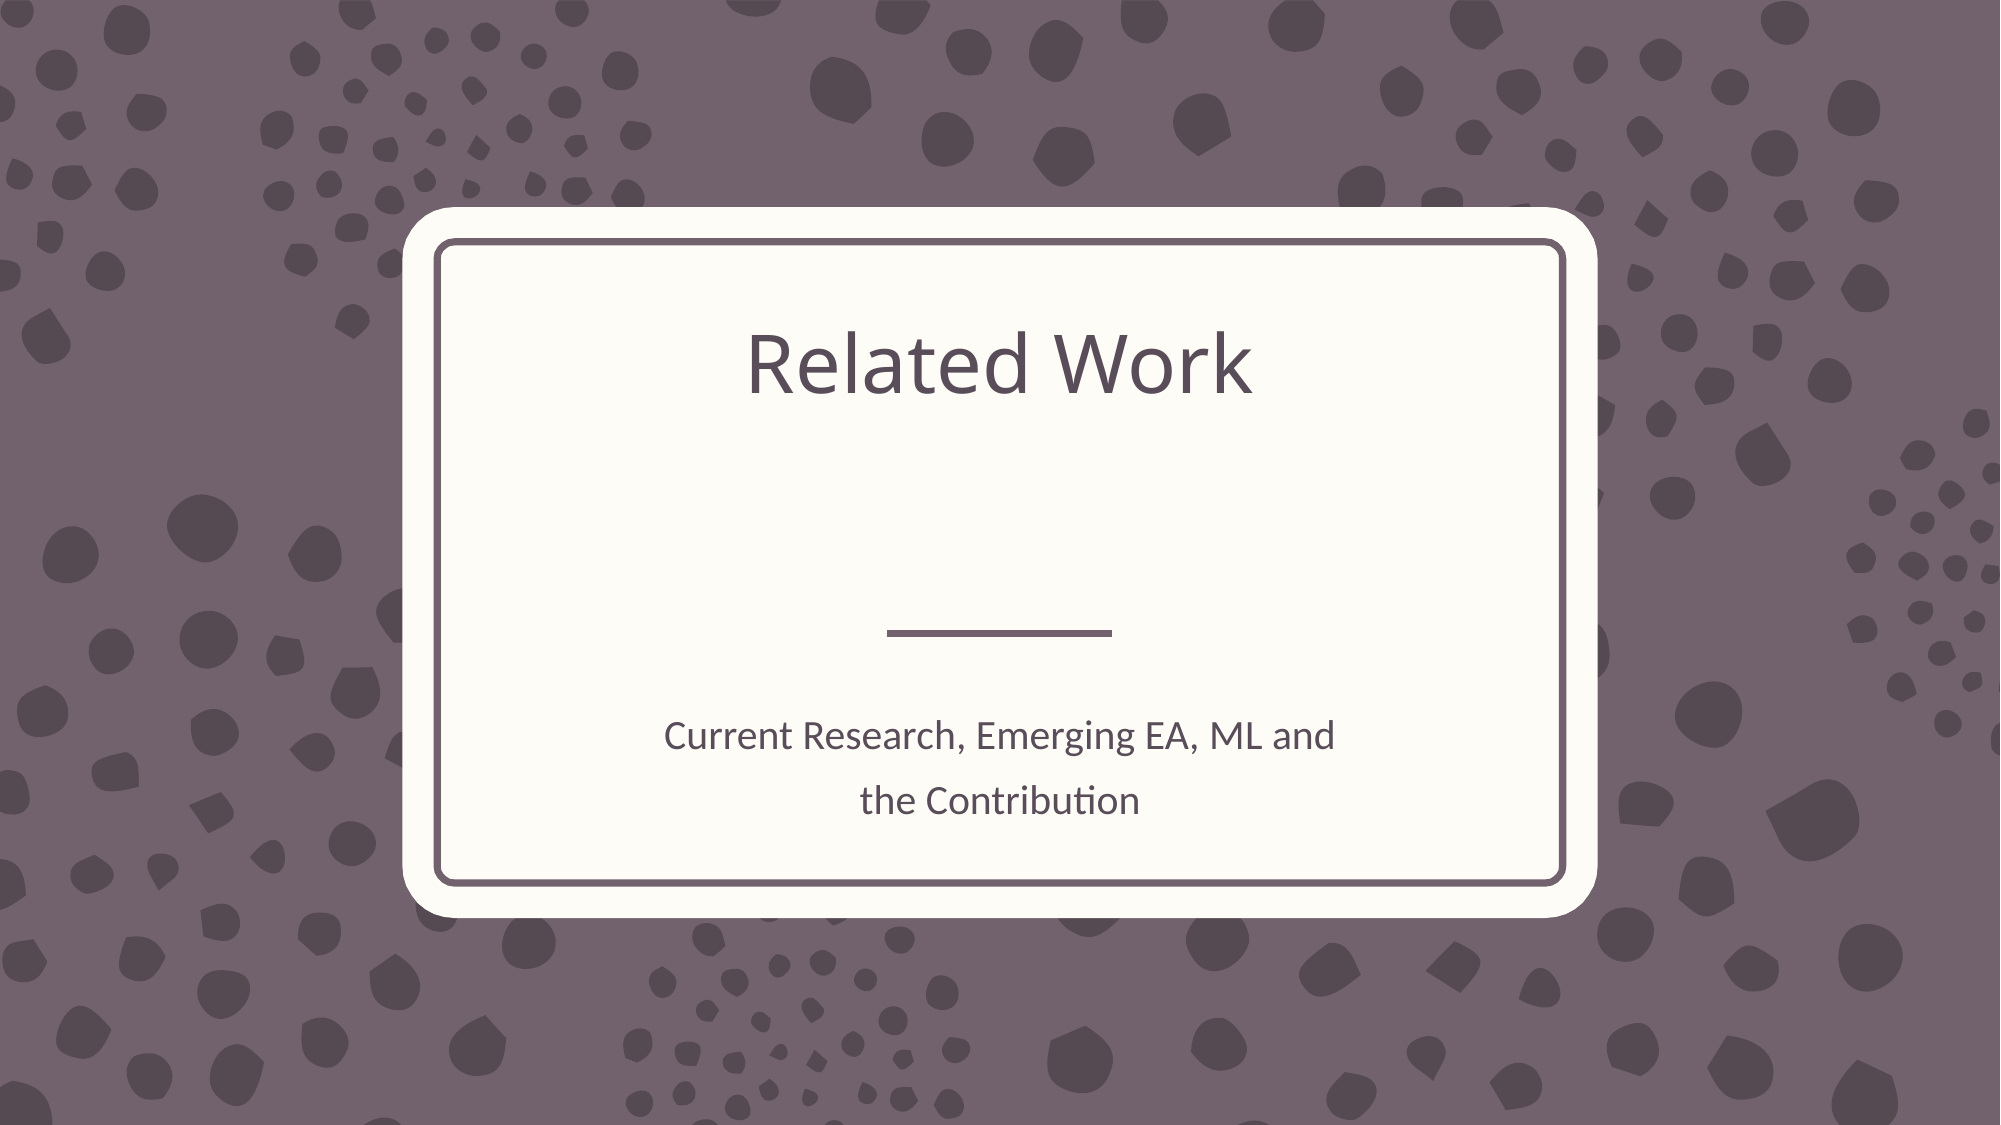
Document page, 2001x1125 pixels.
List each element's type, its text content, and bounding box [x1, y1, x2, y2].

title Related Work [518, 300, 1480, 603]
list Current Research, Emerging EA, ML and the Contribution [625, 685, 1375, 856]
